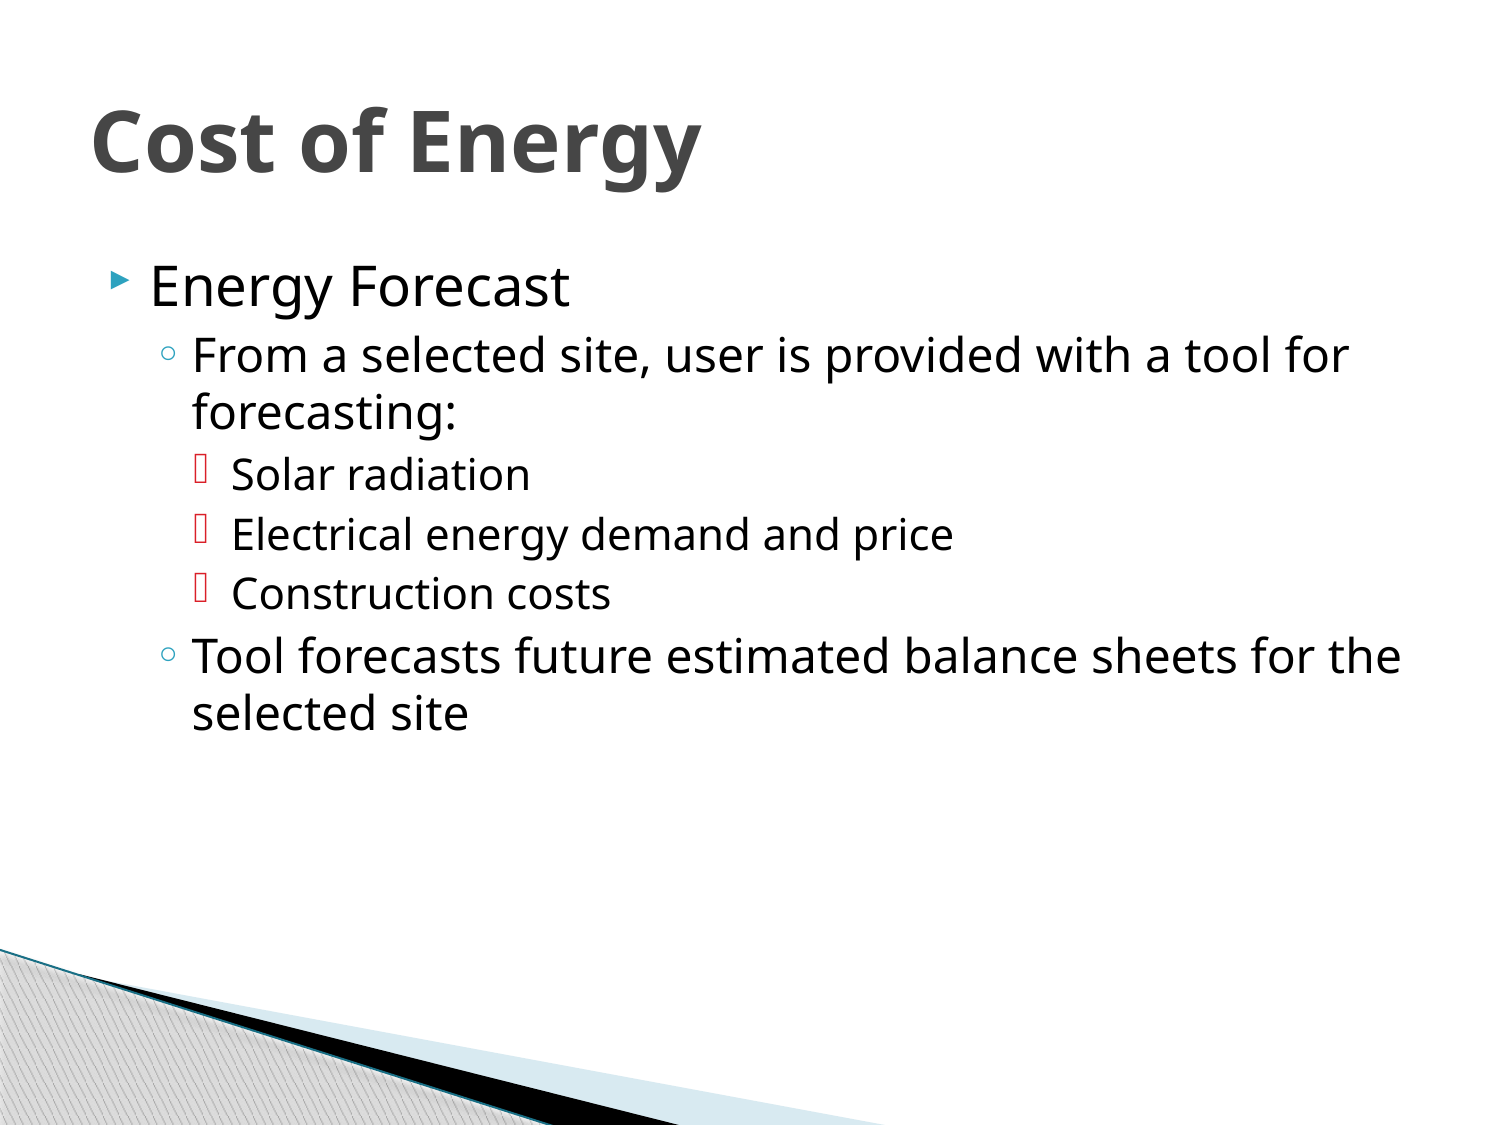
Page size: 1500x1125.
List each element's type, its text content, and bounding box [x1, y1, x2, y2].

list Energy Forecast From a selected site, user is provided with a tool for forecasting: Solar radiation Electrical energy demand and price Construction costs Tool forecasts future estimated balance sheets for the selected site [75, 243, 1425, 986]
title Cost of Energy [75, 45, 1425, 233]
